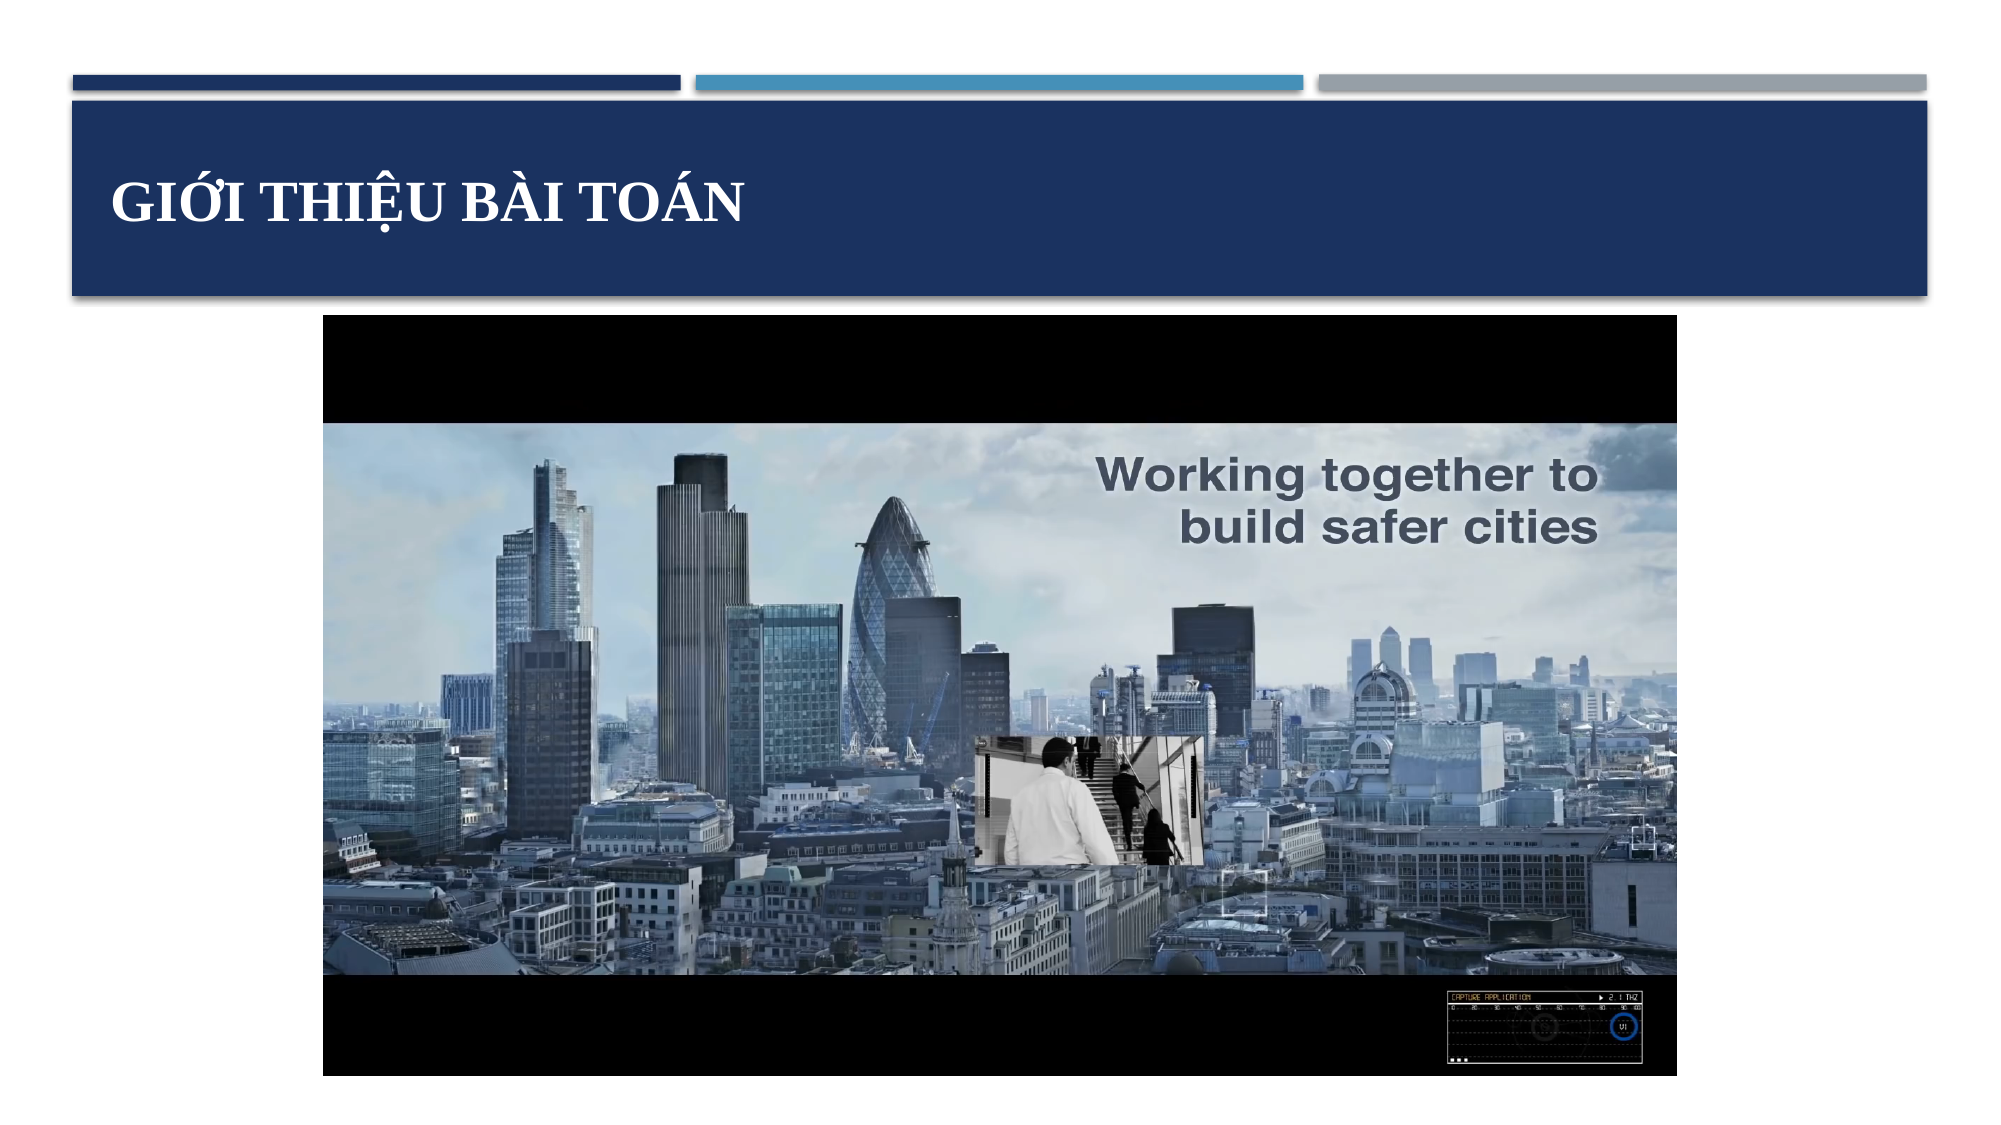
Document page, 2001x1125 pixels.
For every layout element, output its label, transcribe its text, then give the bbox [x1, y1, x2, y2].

title Giới thiệu bài toán [95, 115, 1905, 282]
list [322, 314, 1678, 1078]
